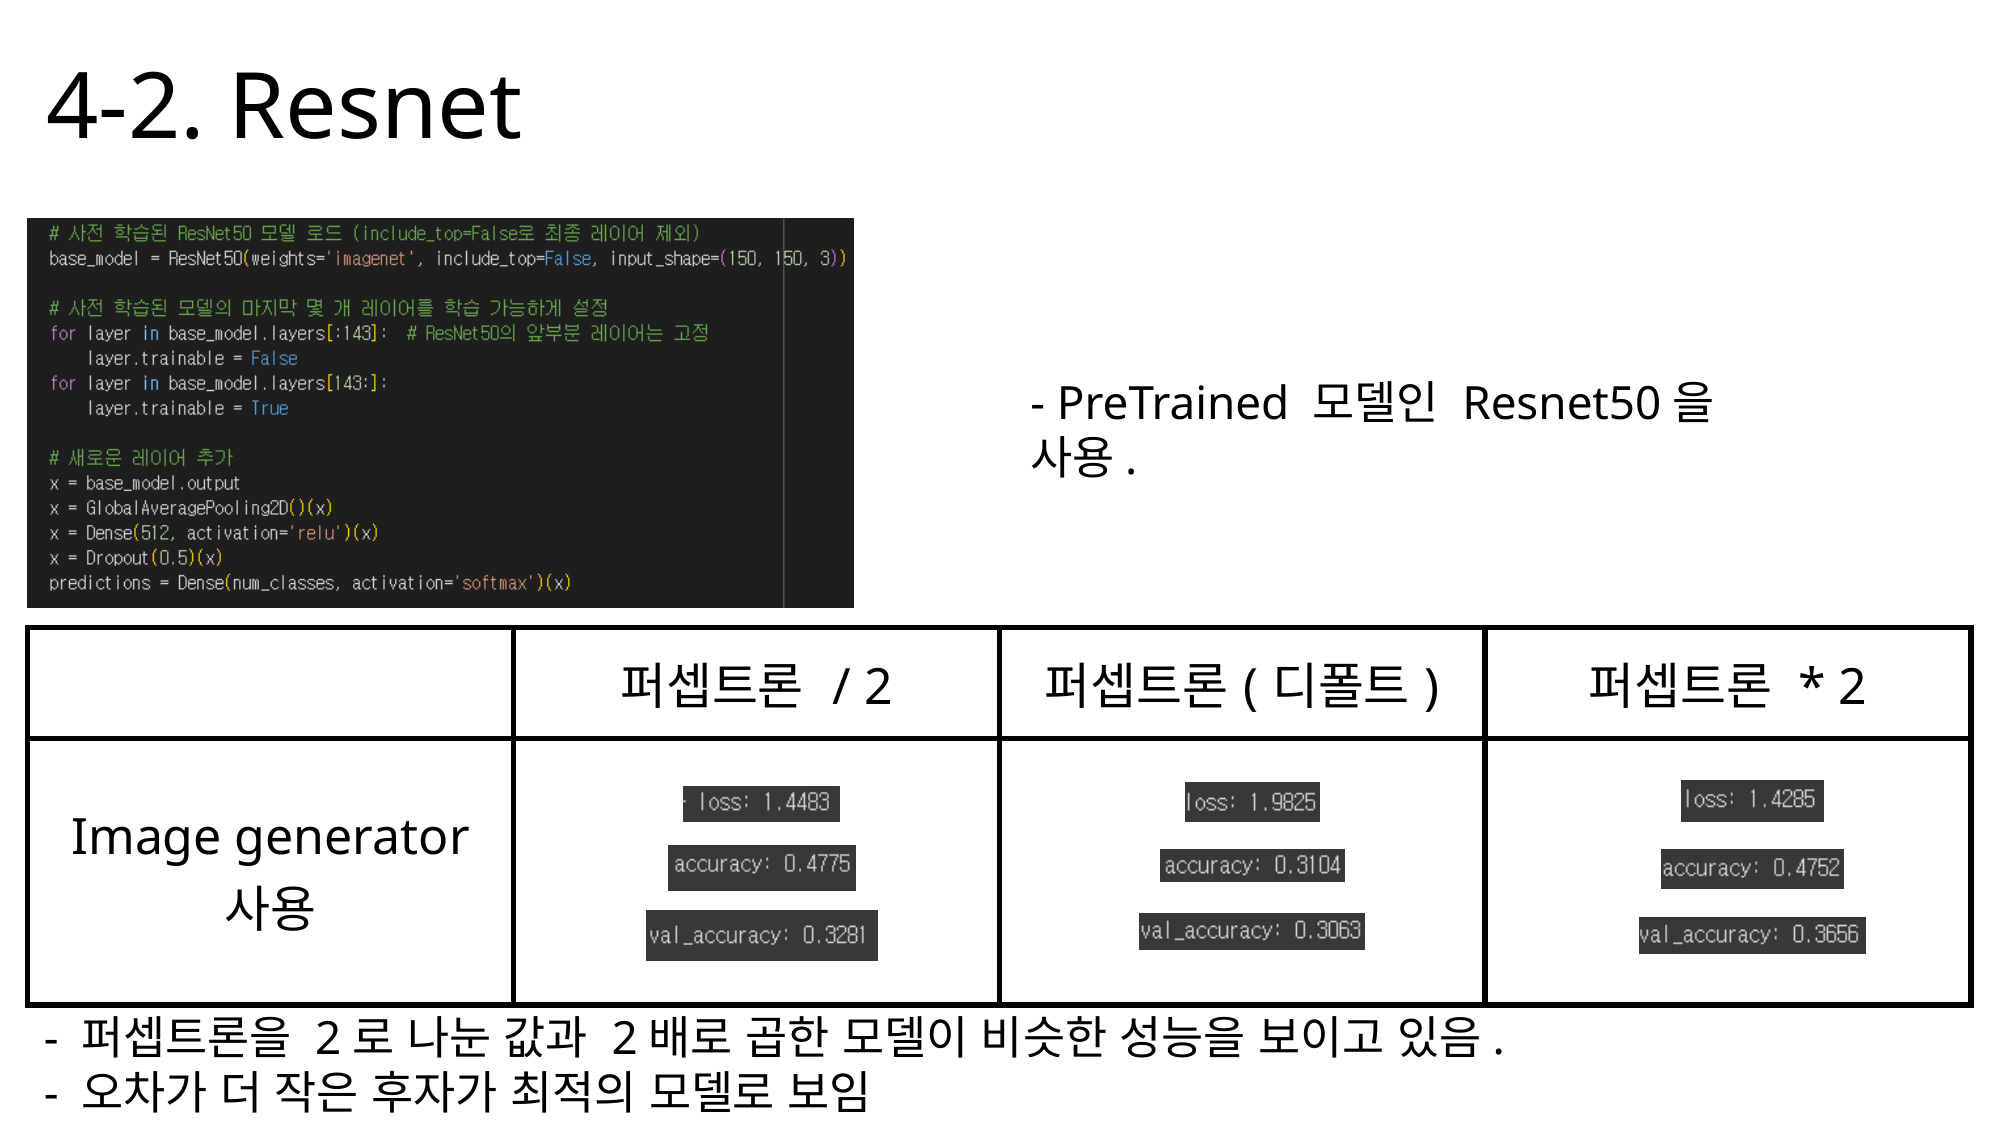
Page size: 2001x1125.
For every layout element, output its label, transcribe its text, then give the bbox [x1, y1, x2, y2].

picture [1638, 917, 1866, 954]
picture [667, 845, 856, 891]
picture [683, 786, 840, 822]
picture [1661, 849, 1844, 889]
table_header 퍼셉트론 / 2 [516, 630, 997, 736]
title 4-2. Resnet [31, 0, 1757, 218]
table_cell [1002, 741, 1482, 1002]
picture [1681, 780, 1824, 822]
text_box - PreTrained 모델인 Resnet50을 사용. [1014, 383, 1770, 473]
table_header 퍼셉트론(디폴트) [1002, 630, 1482, 736]
table_header 퍼셉트론 * 2 [1488, 630, 1968, 736]
picture [1185, 782, 1320, 822]
table_cell Image generator 사용 [30, 741, 511, 1002]
table_cell [1488, 741, 1968, 1002]
table_cell [516, 741, 997, 1002]
picture [1139, 913, 1365, 950]
picture [646, 910, 878, 961]
picture [27, 218, 854, 608]
table_header [30, 630, 511, 736]
picture [1160, 849, 1345, 882]
text_box - 퍼셉트론을 2로 나눈 값과 2배로 곱한 모델이 비슷한 성능을 보이고 있음. - 오차가 더 작은 후자가 최적의 모델로 보임 [28, 1019, 1972, 1109]
